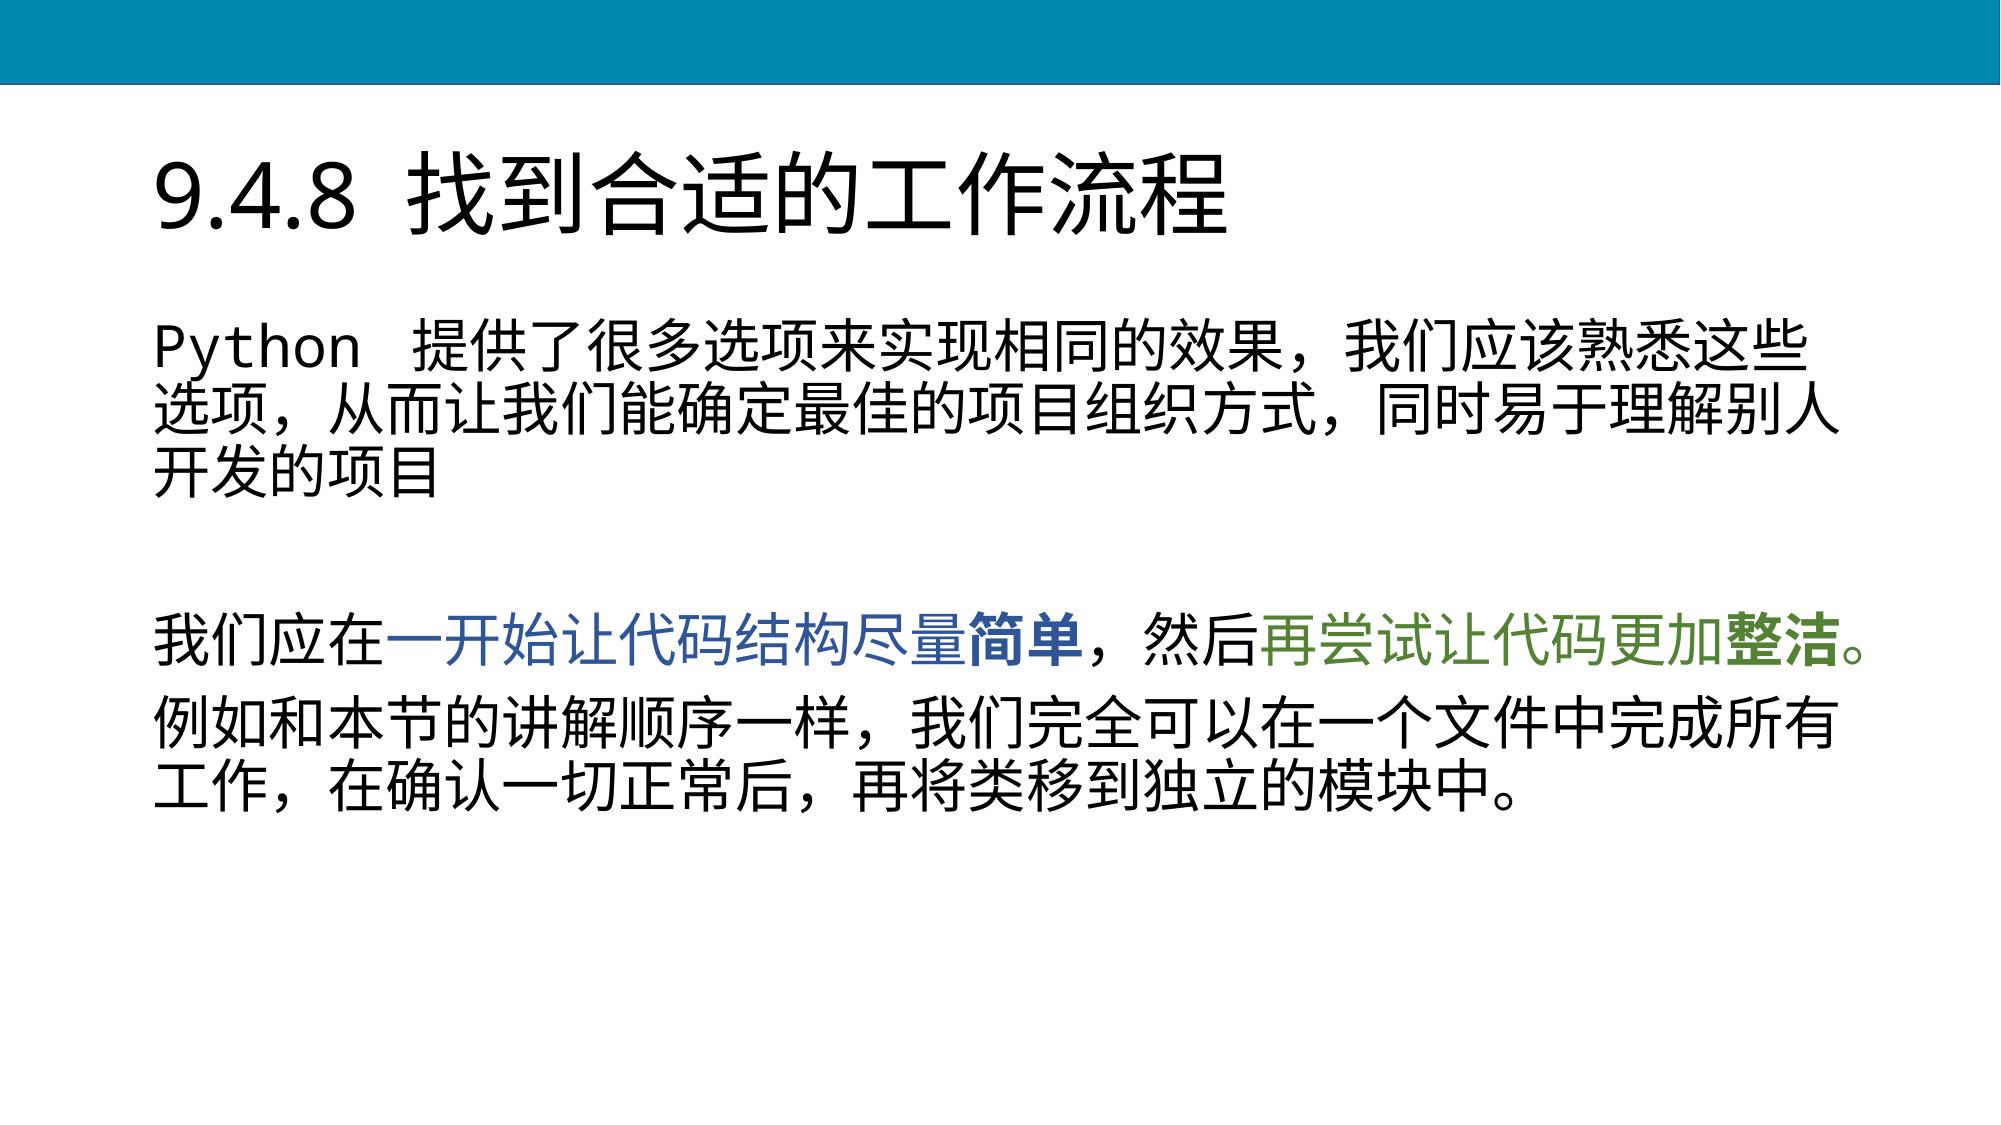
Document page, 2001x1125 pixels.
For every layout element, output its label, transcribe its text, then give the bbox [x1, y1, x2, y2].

list Python 提供了很多选项来实现相同的效果，我们应该熟悉这些选项，从而让我们能确定最佳的项目组织方式，同时易于理解别人开发的项目 我们应在一开始让代码结构尽量简单，然后再尝试让代码更加整洁。 例如和本节的讲解顺序一样，我们完全可以在一个文件中完成所有工作，在确认一切正常后，再将类移到独立的模块中。 [137, 310, 1863, 1024]
title 9.4.8 找到合适的工作流程 [137, 115, 1863, 282]
